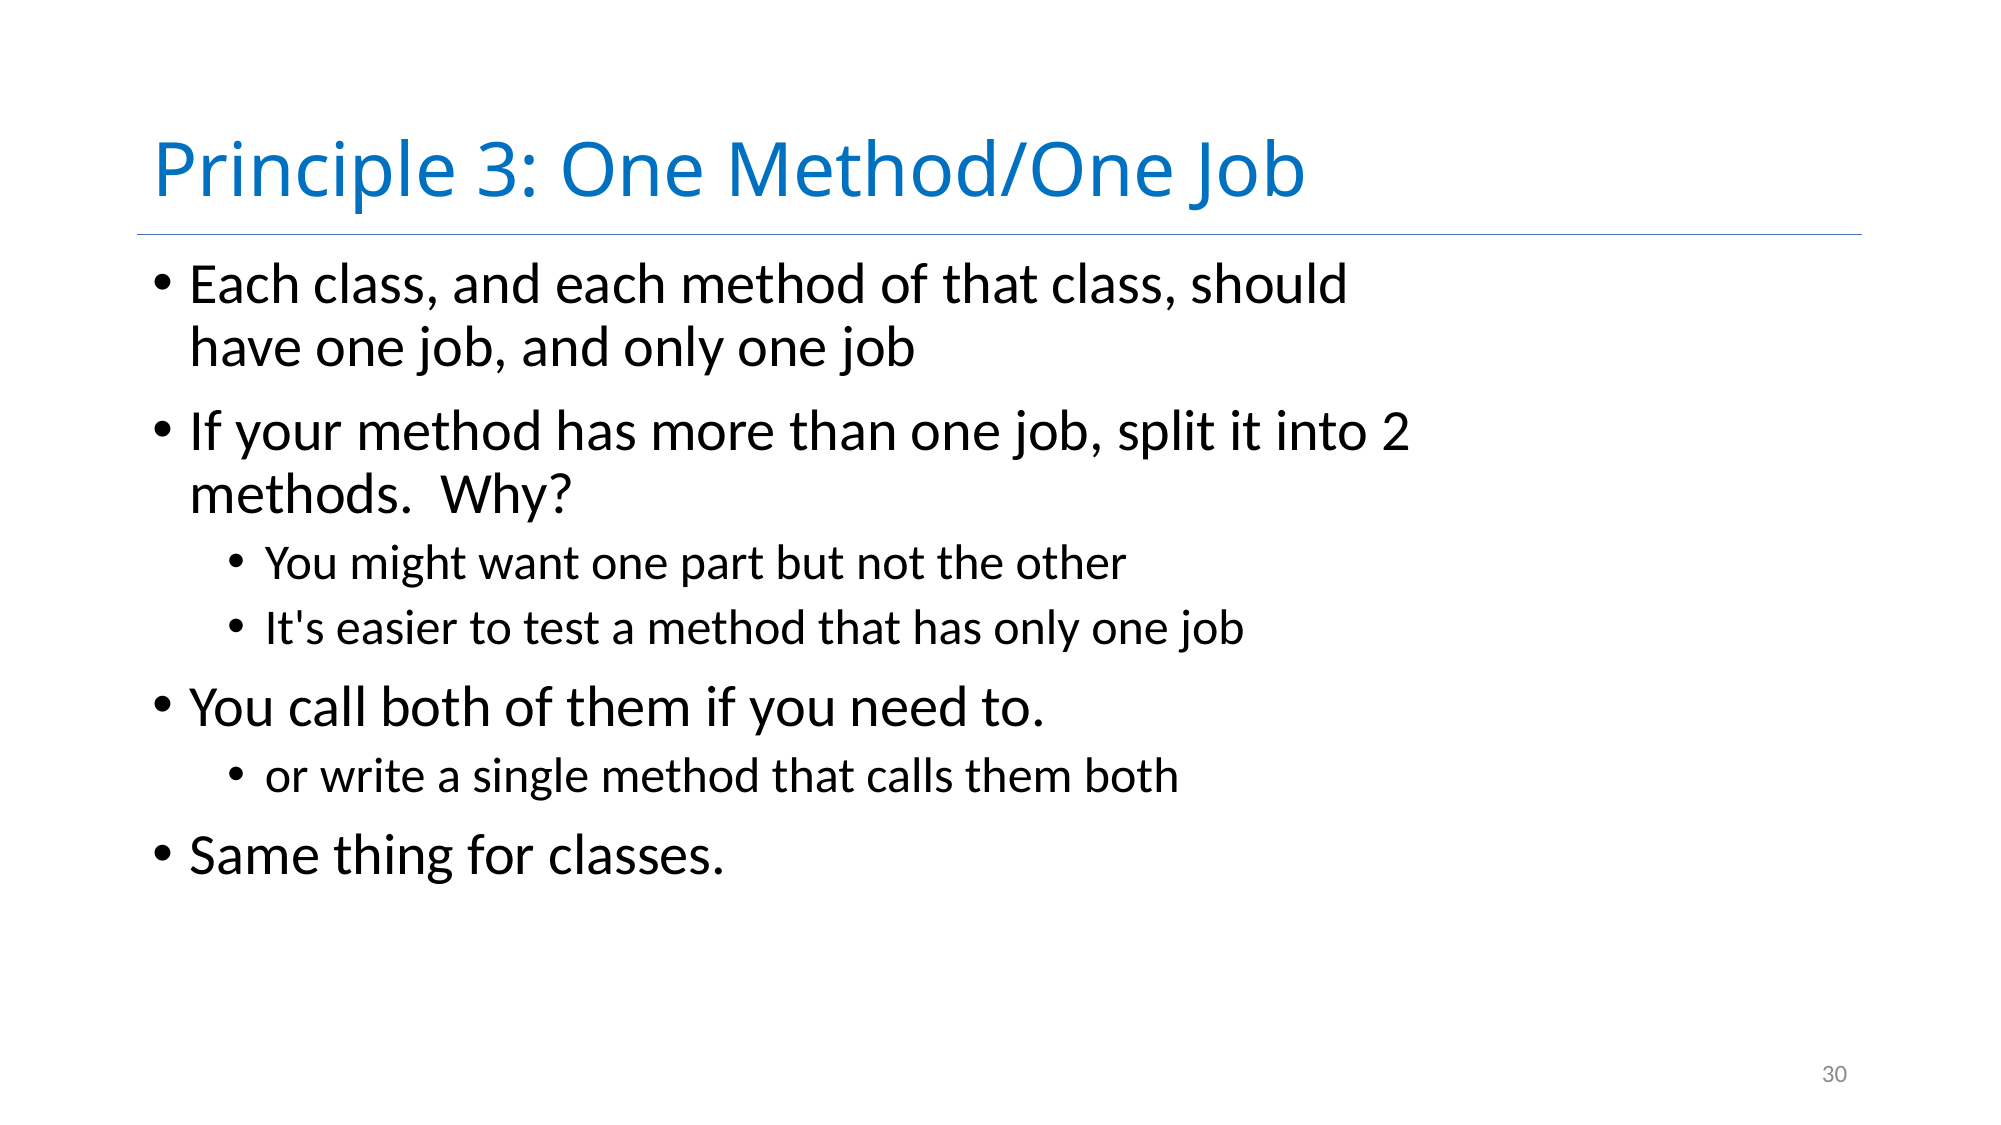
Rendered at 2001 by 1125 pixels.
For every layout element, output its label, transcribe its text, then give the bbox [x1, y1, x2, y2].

slide_number 30 [1412, 1042, 1863, 1103]
title Principle 3: One Method/One Job [137, 3, 1863, 221]
list Each class, and each method of that class, should have one job, and only one job If your method has more than one job, split it into 2 methods. Why? You might want one part but not the other It's easier to test a method that has only one job You call both of them if you need to. or write a single method that calls them both Same thing for classes. [137, 246, 1432, 960]
